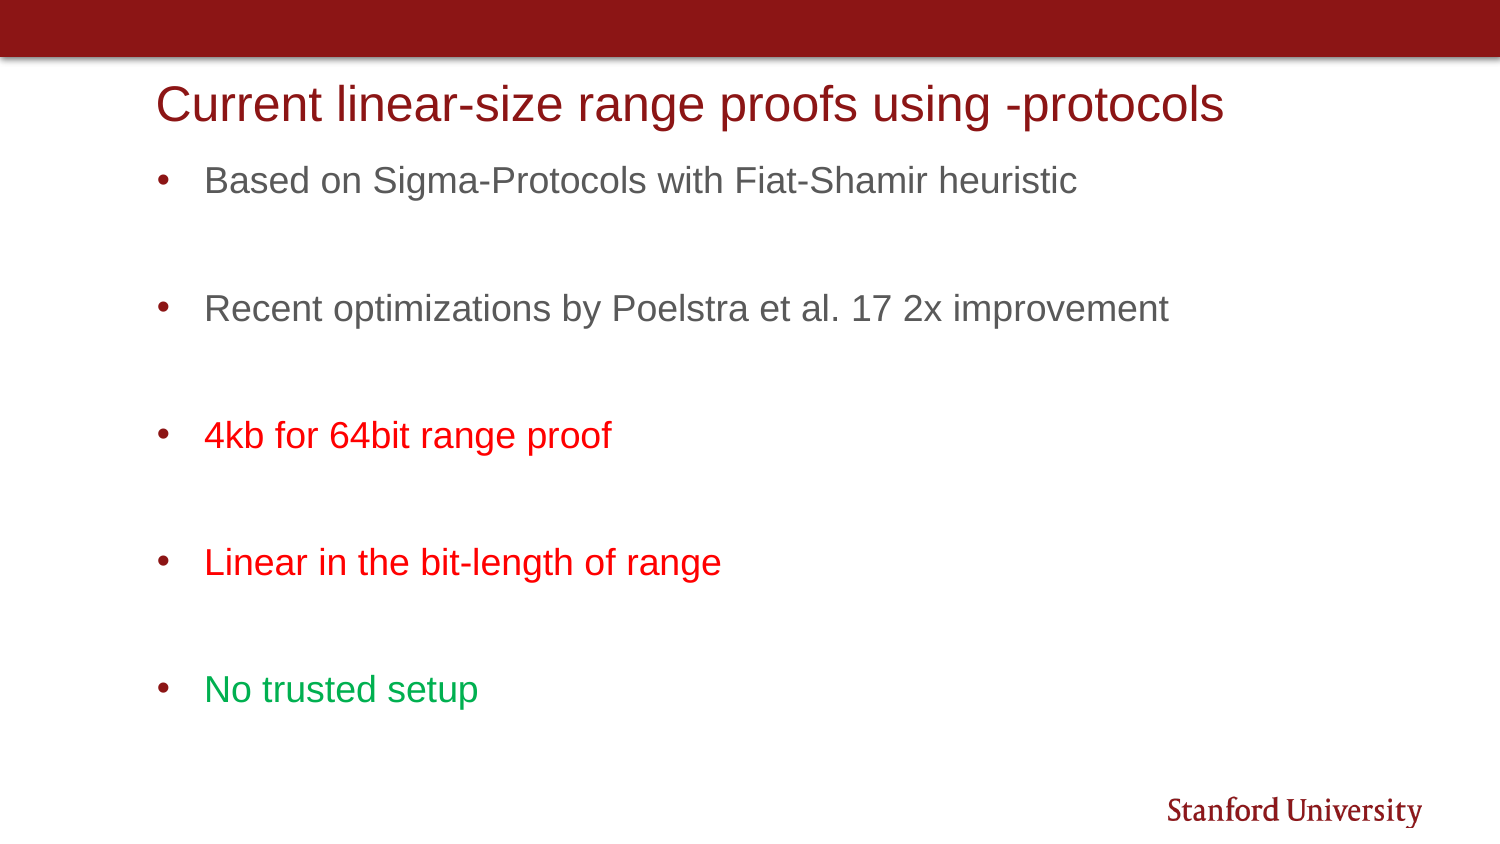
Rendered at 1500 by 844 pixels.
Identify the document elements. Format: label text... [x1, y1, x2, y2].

list Based on Sigma-Protocols with Fiat-Shamir heuristic Recent optimizations by Poelstra et al. 17 2x improvement 4kb for 64bit range proof Linear in the bit-length of range No trusted setup [156, 149, 1421, 766]
